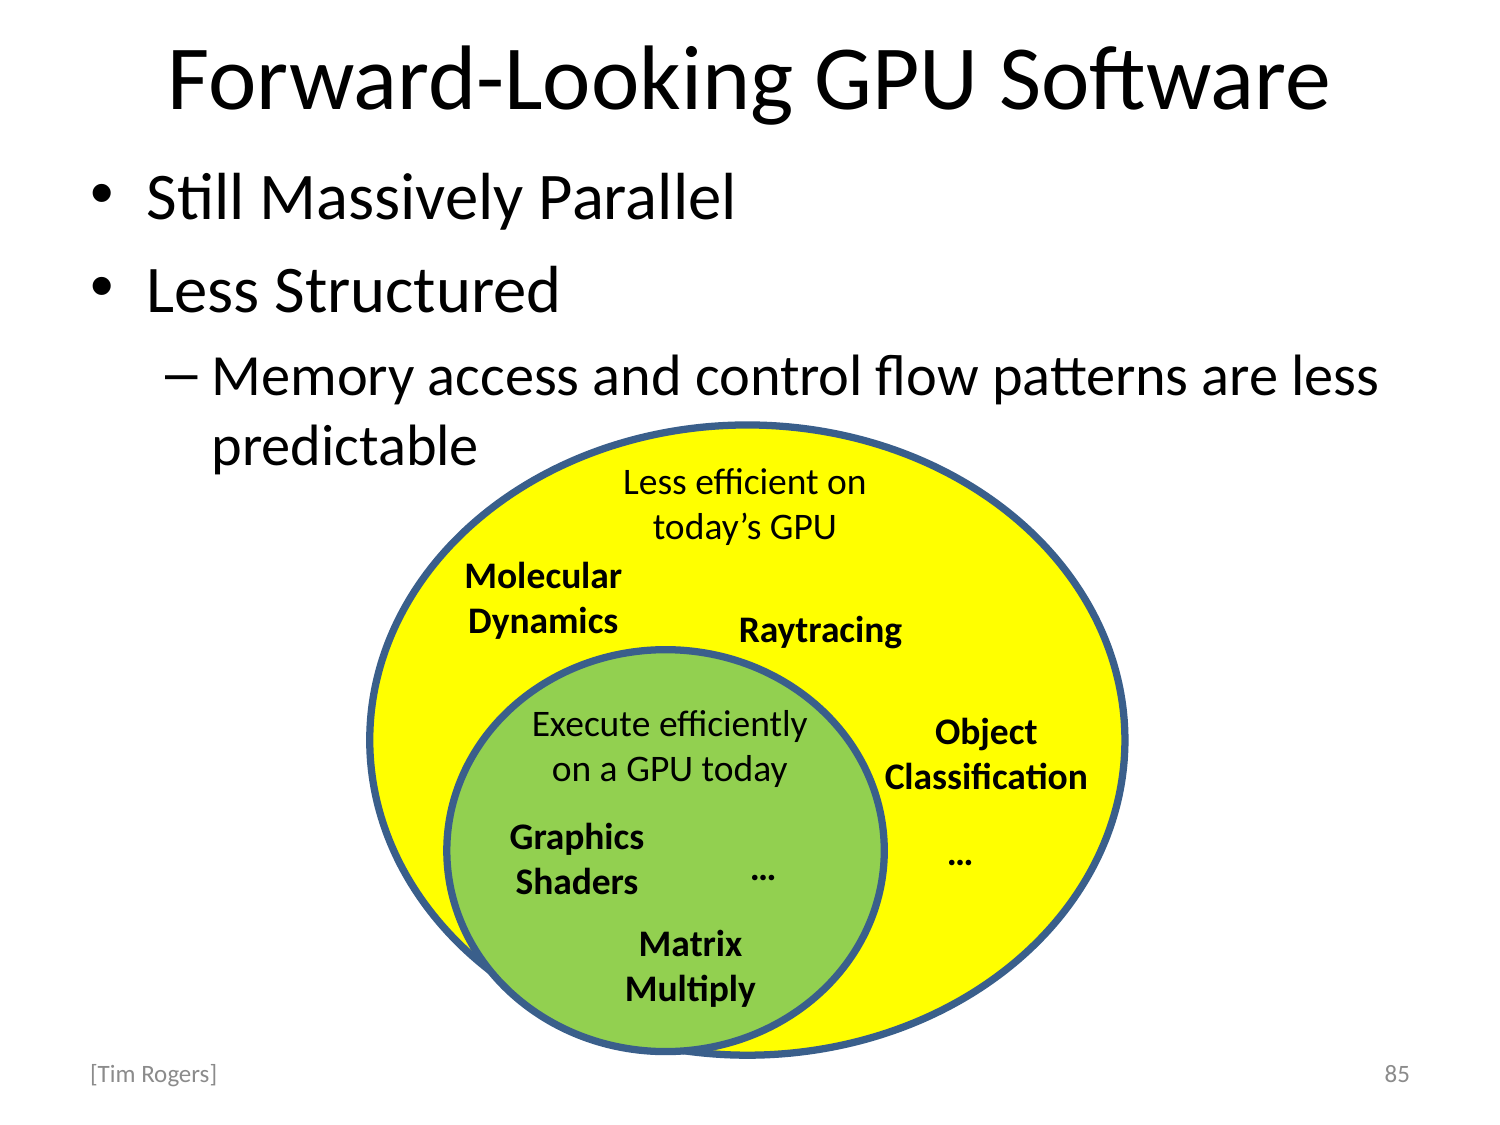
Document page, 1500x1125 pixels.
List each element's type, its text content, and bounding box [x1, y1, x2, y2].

slide_number 85 [1074, 1042, 1425, 1103]
text_box Raytracing [690, 597, 951, 657]
text_box [411, 888, 486, 971]
text_box … [884, 820, 1036, 881]
text_box Graphics Shaders [446, 805, 708, 910]
text_box [685, 888, 1084, 1058]
text_box Matrix Multiply [560, 911, 821, 1016]
slide_number [Tim Rogers] [75, 1042, 425, 1103]
text_box [529, 647, 803, 691]
text_box Less efficient on today’s GPU [582, 449, 908, 555]
text_box Execute efficiently on a GPU today [507, 691, 833, 797]
text_box Molecular Dynamics [413, 543, 674, 649]
text_box … [673, 835, 853, 896]
list Still Massively Parallel Less Structured Memory access and control flow patterns are less predictable [75, 145, 1425, 888]
title Forward-Looking GPU Software [75, 0, 1425, 145]
text_box [450, 709, 884, 1054]
text_box Object Classification [856, 699, 1117, 804]
